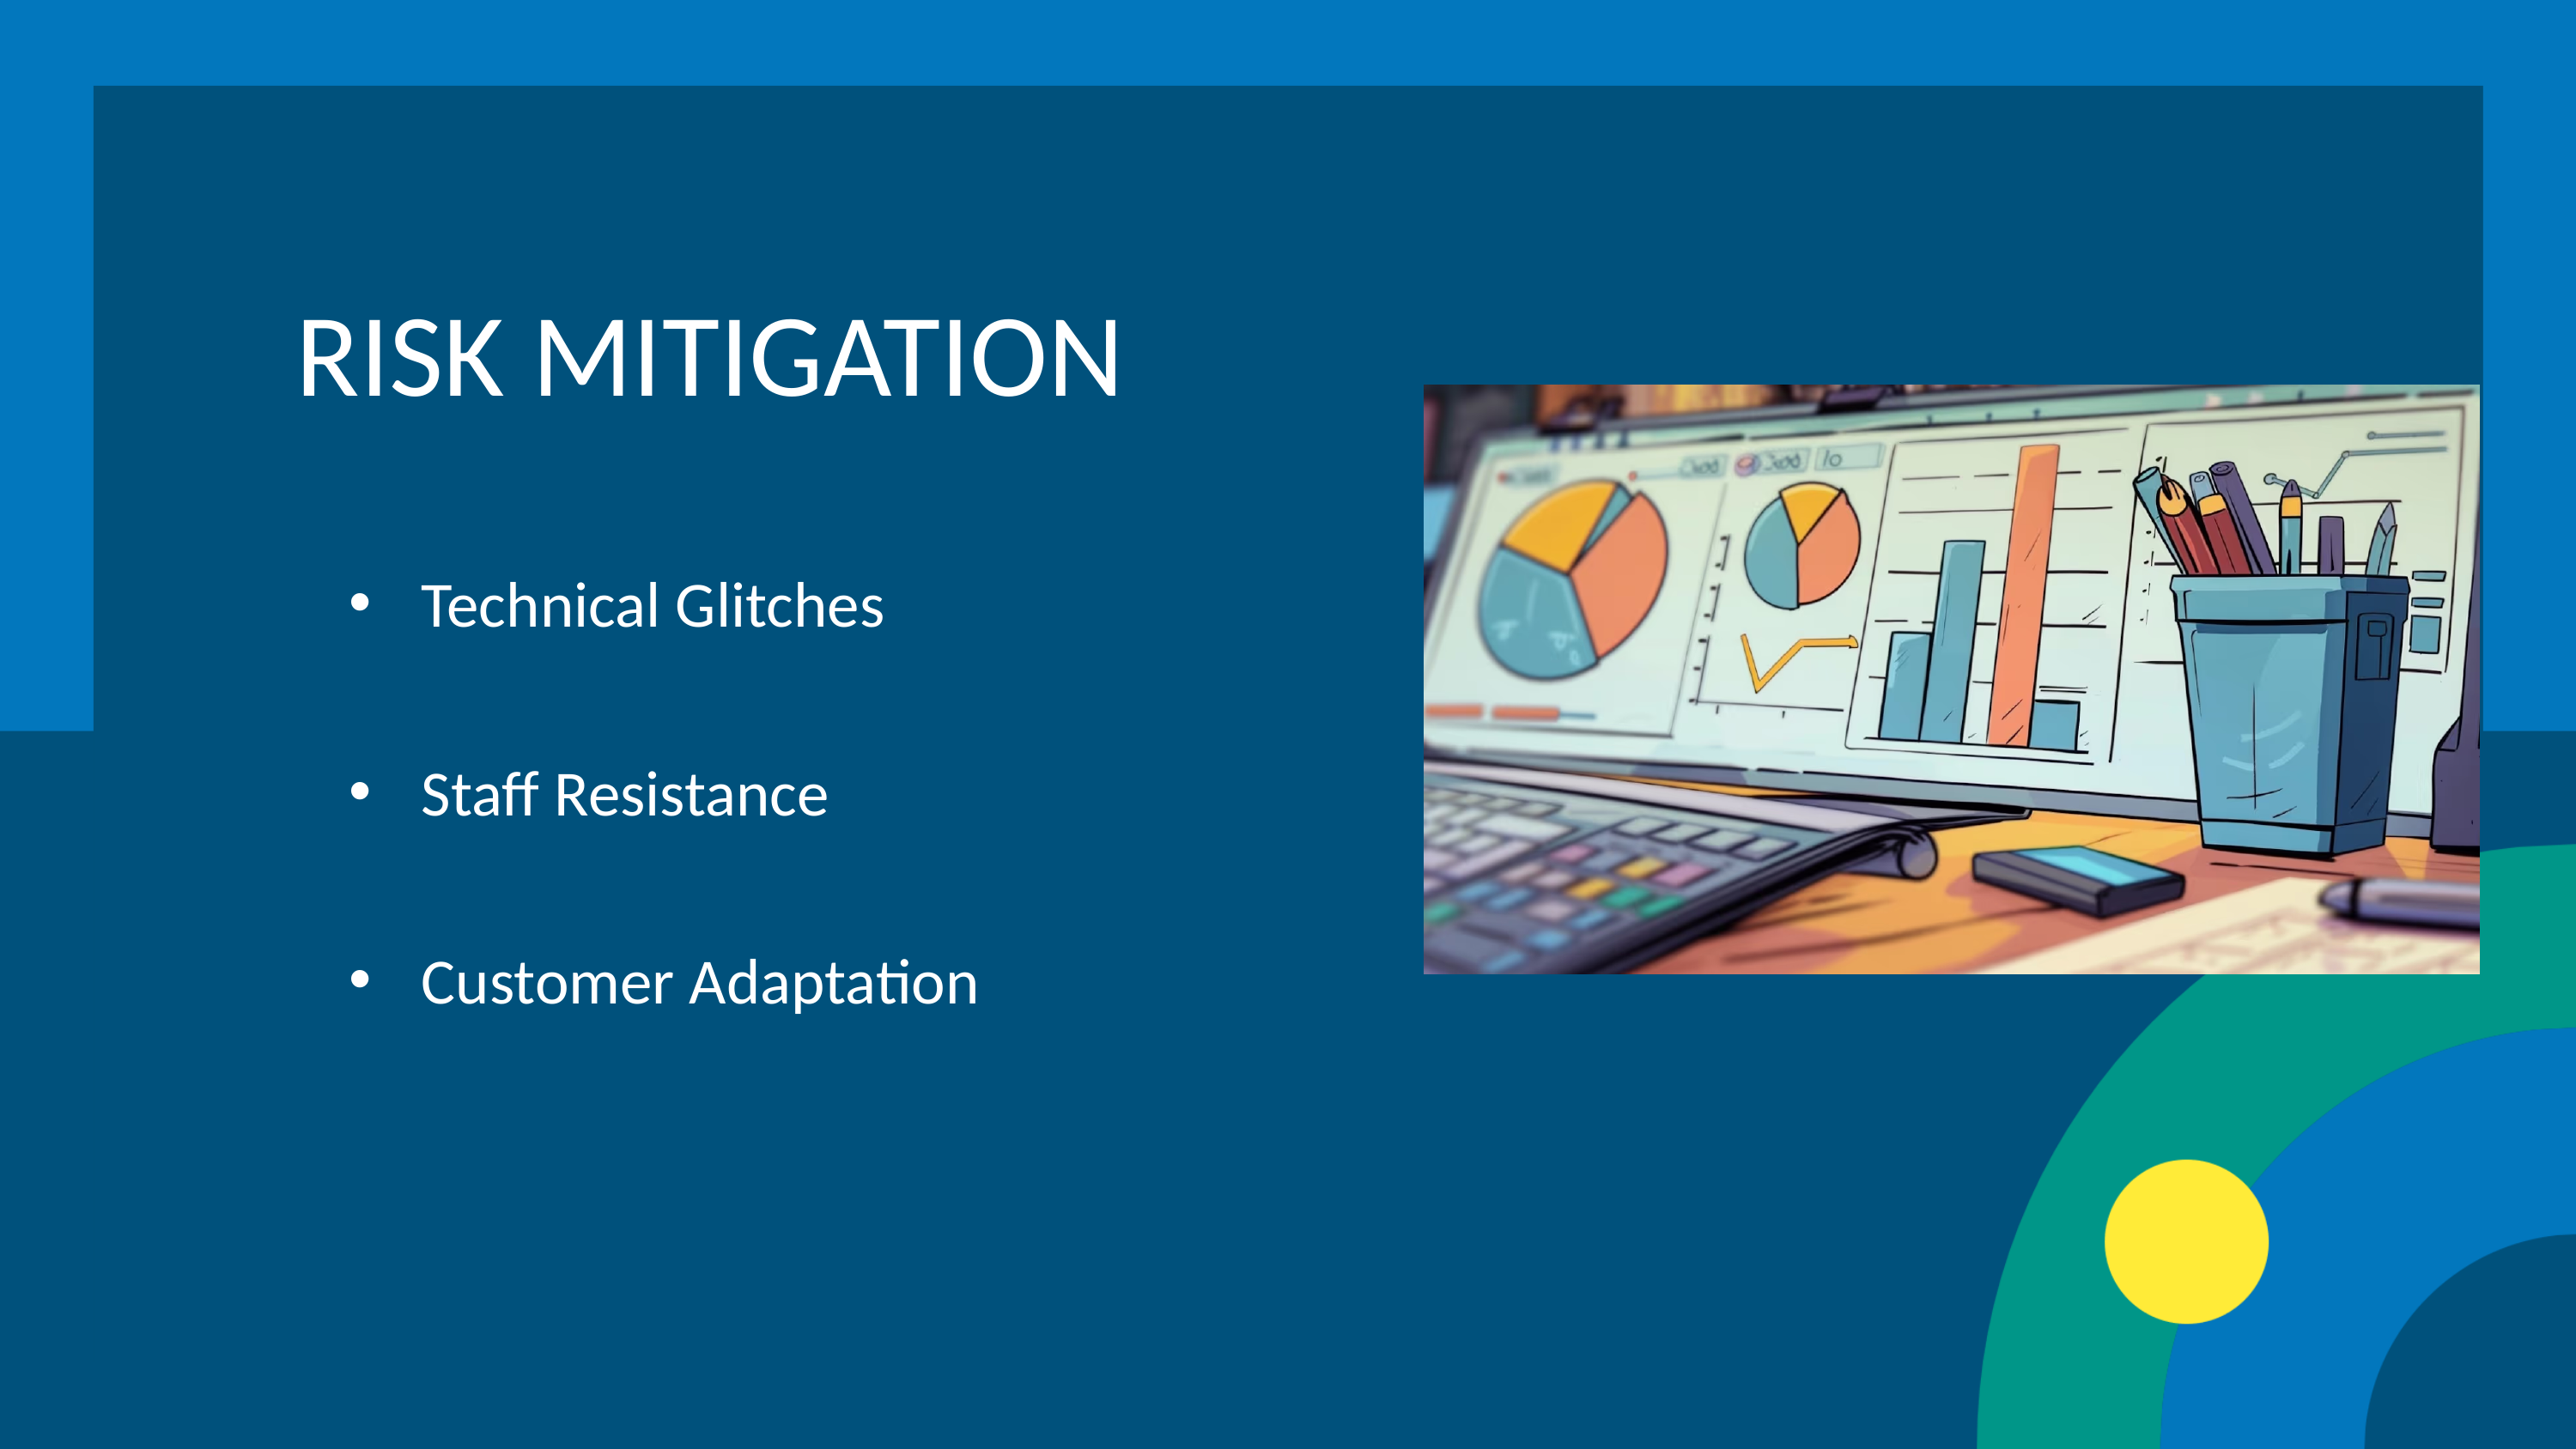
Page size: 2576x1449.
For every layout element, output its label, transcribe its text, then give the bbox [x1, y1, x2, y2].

picture [1425, 385, 2576, 1449]
picture [0, 0, 2576, 731]
list Technical Glitches Staff Resistance Customer Adaptation [338, 552, 1066, 1342]
title RISK MITIGATION [212, 227, 1209, 470]
